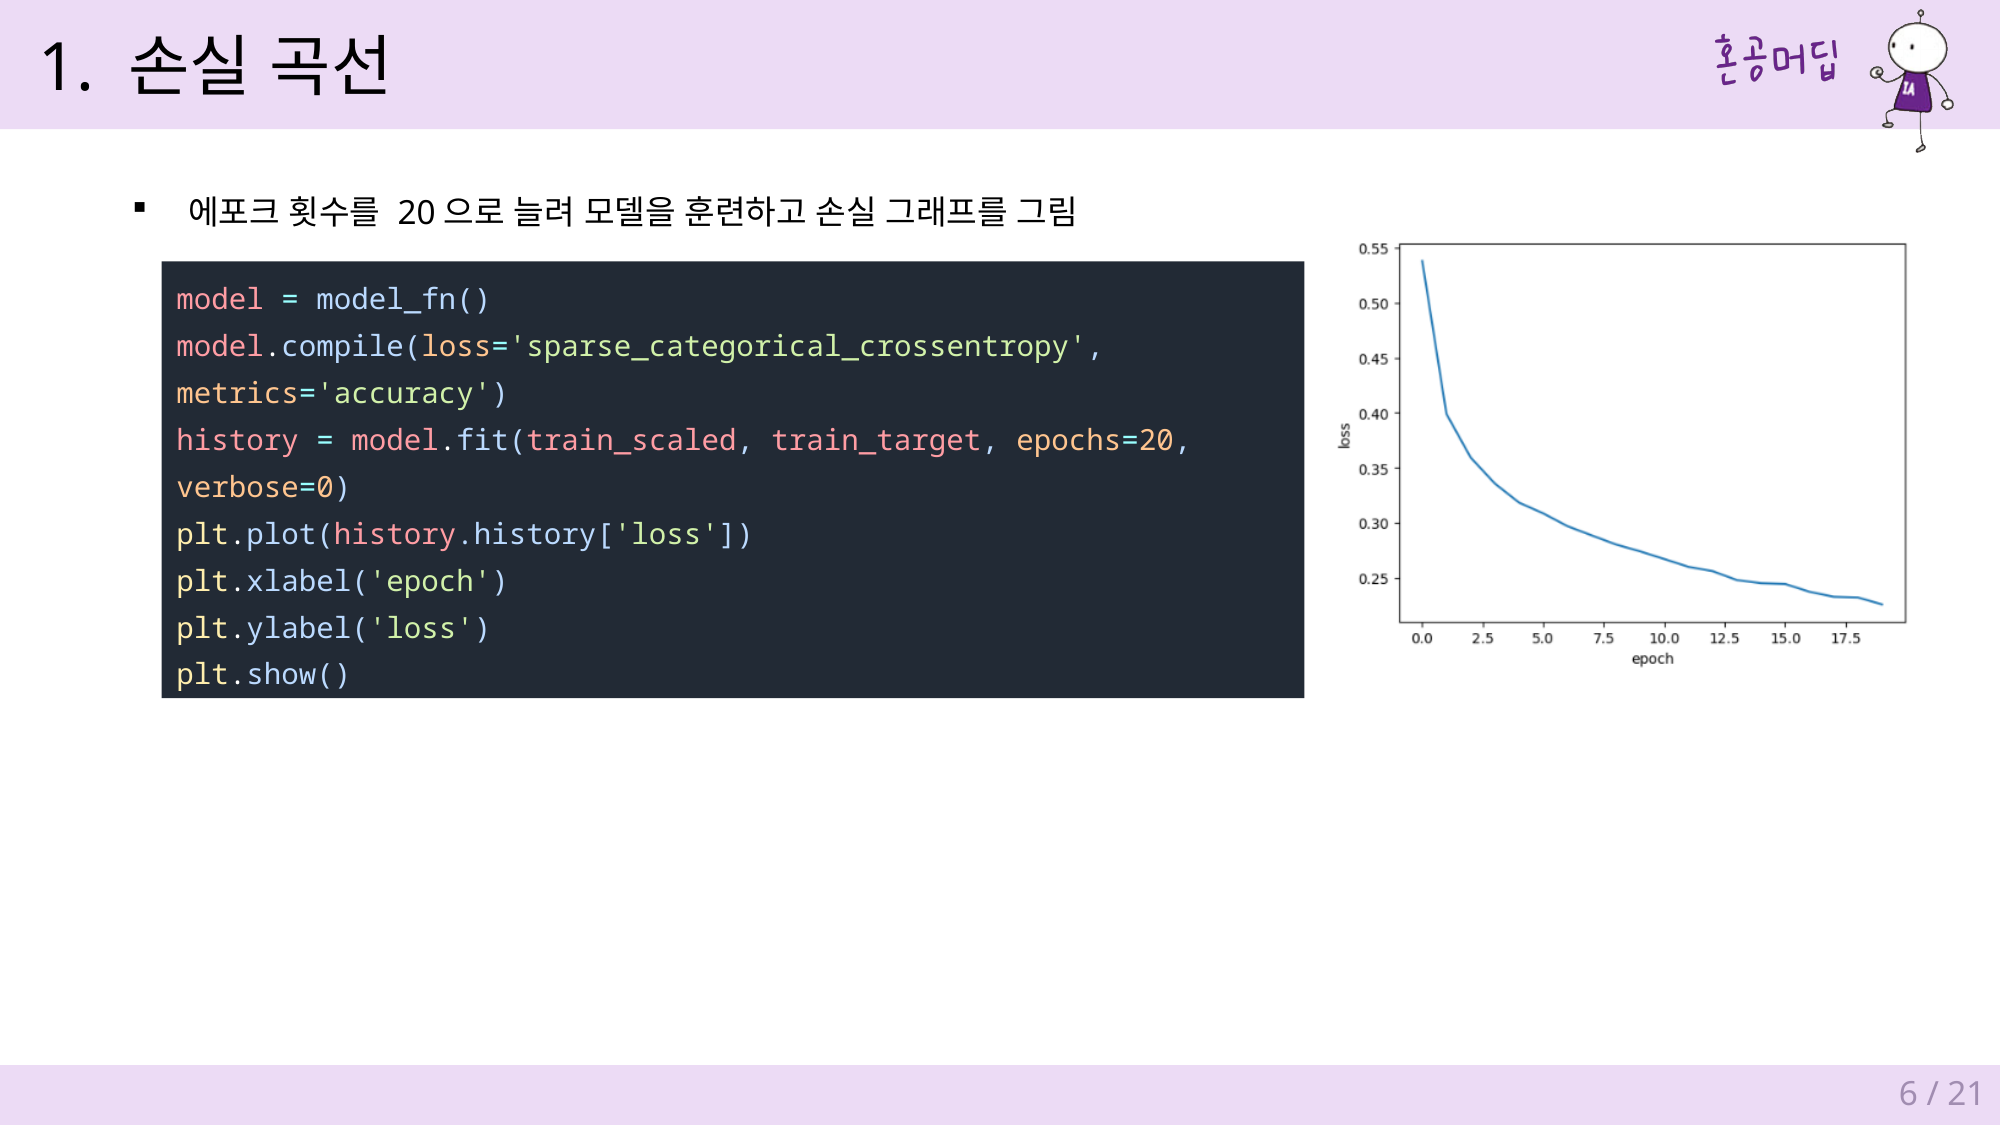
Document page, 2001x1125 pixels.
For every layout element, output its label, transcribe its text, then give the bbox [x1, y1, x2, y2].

text_box model = model_fn() model.compile(loss='sparse_categorical_crossentropy', metrics='accuracy') history = model.fit(train_scaled, train_target, epochs=20, verbose=0) plt.plot(history.history['loss']) plt.xlabel('epoch') plt.ylabel('loss') plt.show() [161, 261, 1305, 699]
text_box 예상대로 손실이 잘 감소함 [161, 699, 723, 706]
picture [1710, 0, 1841, 130]
picture [1333, 235, 1912, 670]
text_box 에포크 횟수를 20으로 늘려 모델을 훈련하고 손실 그래프를 그림 [117, 164, 1094, 239]
picture [1868, 7, 1956, 155]
text_box 1. 손실 곡선 [23, 16, 408, 112]
slide_number 6 / 21 [1550, 1065, 2000, 1125]
